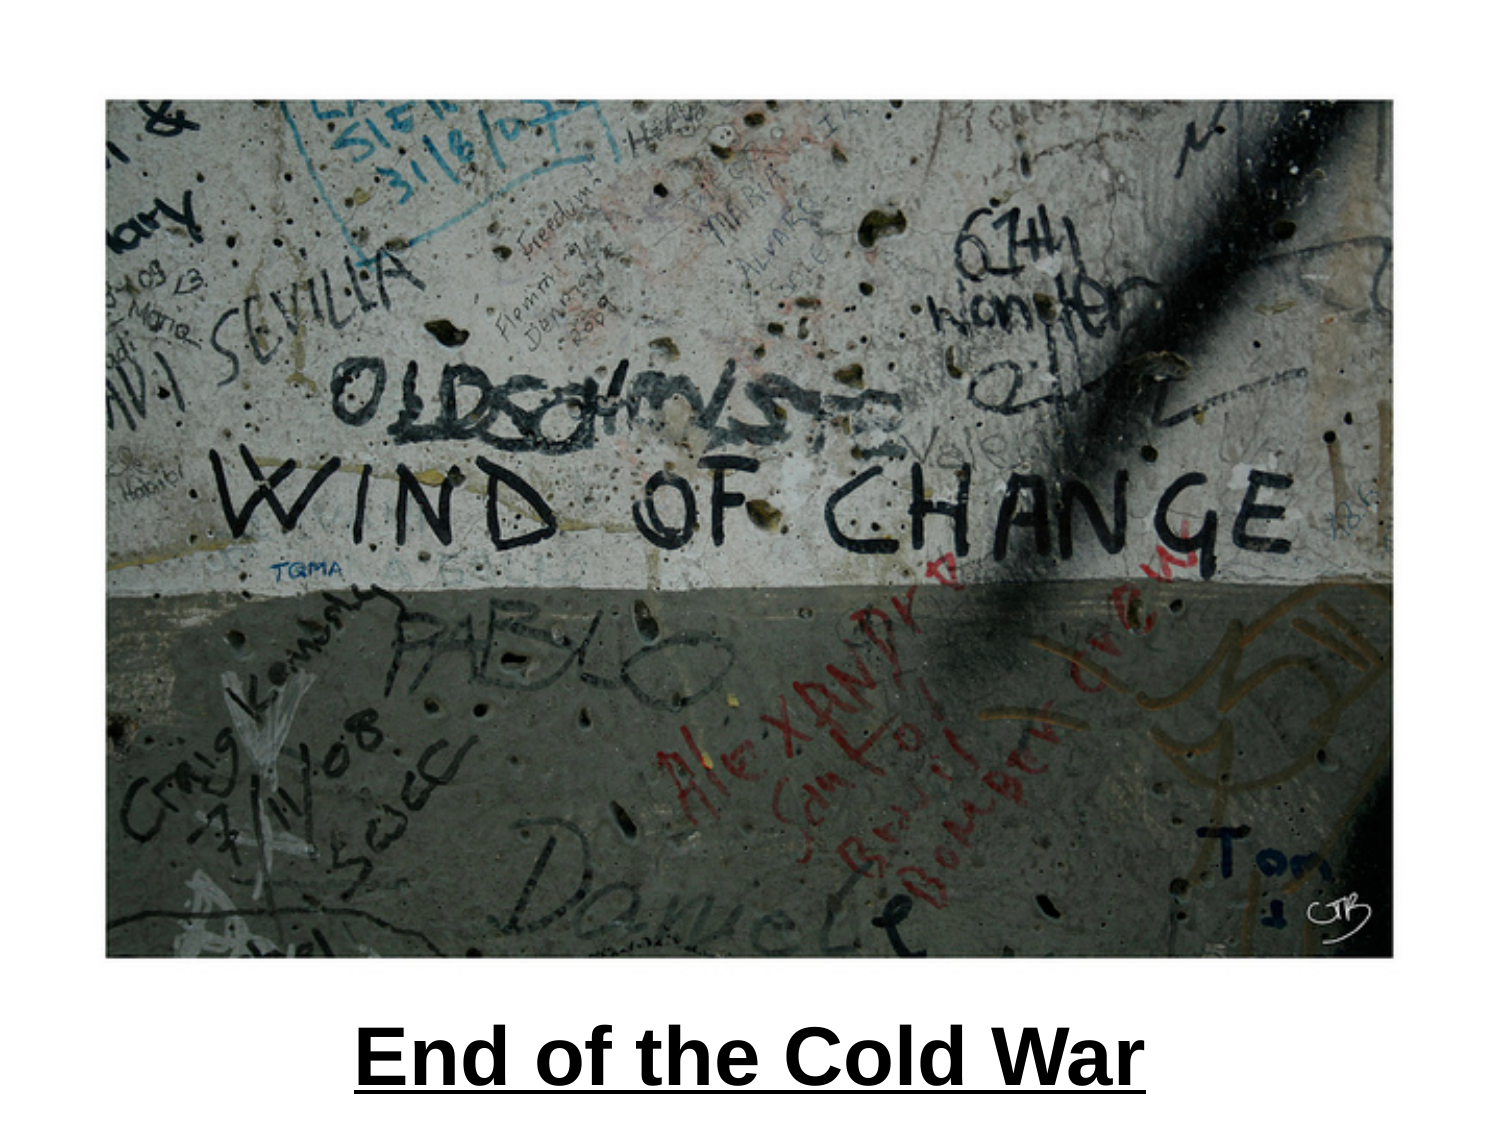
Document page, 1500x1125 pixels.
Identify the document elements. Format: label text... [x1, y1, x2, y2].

title End of the Cold War [0, 982, 1500, 1122]
picture [83, 77, 1417, 983]
